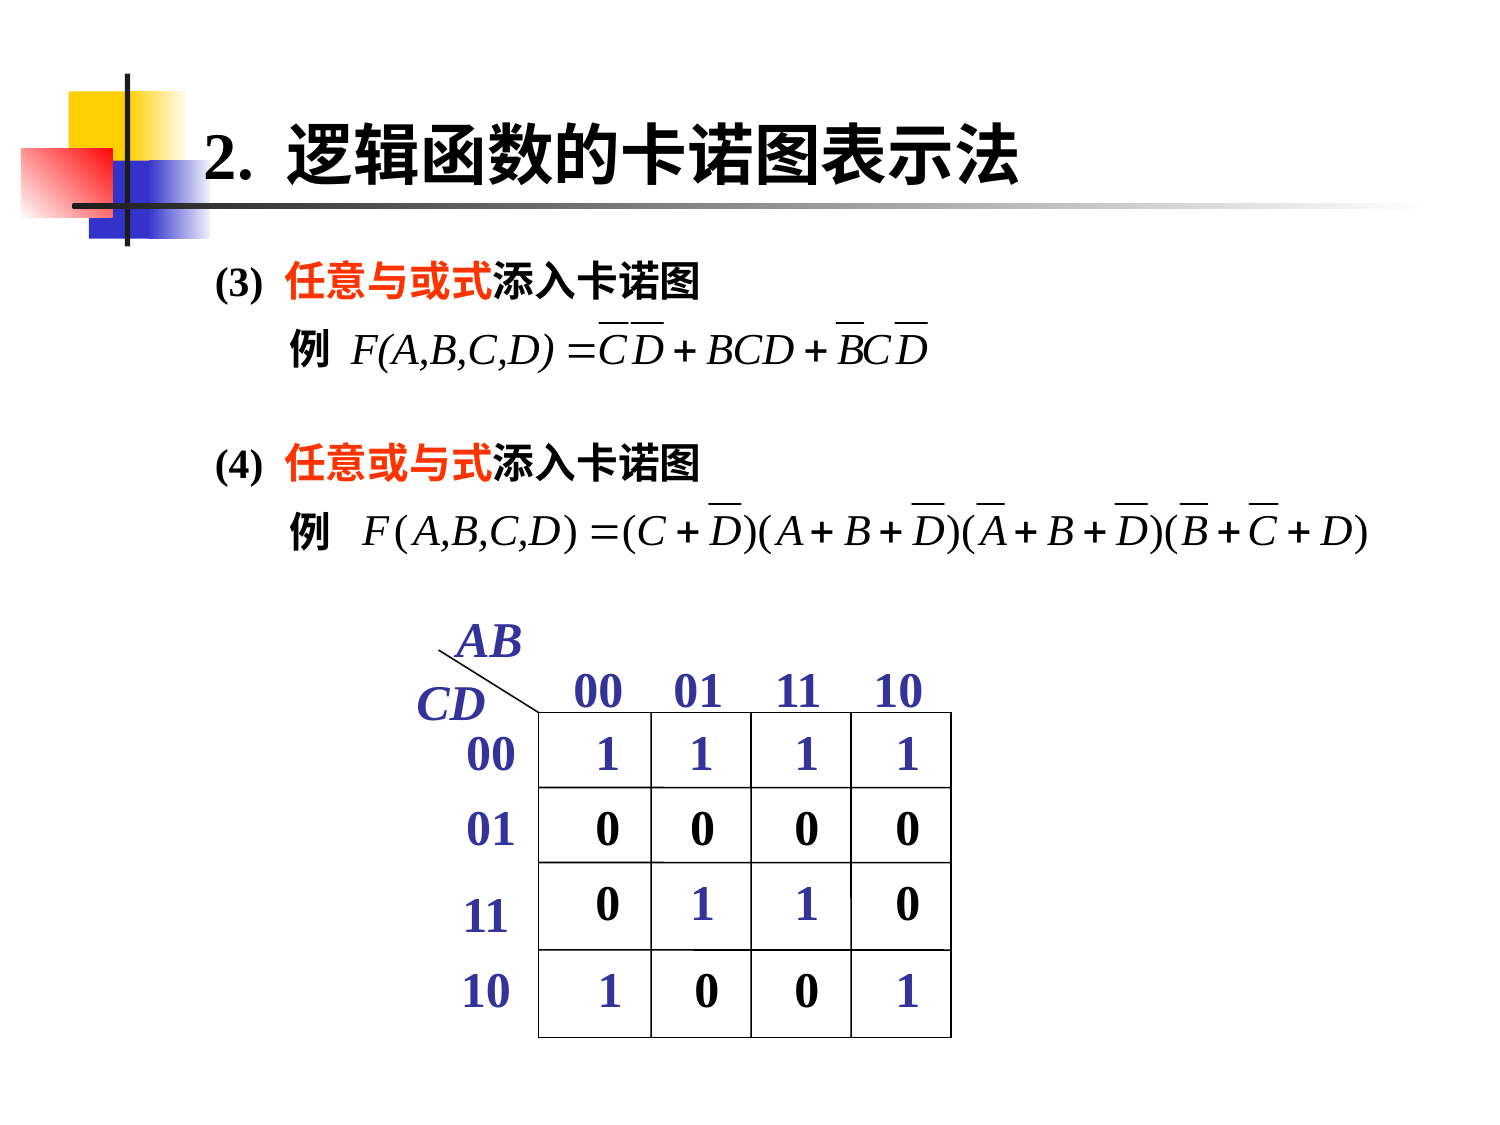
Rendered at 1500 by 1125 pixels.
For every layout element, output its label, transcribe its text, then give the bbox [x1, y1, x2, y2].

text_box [353, 493, 1376, 564]
text_box CD [401, 662, 433, 738]
title 2. 逻辑函数的卡诺图表示法 [188, 12, 1468, 200]
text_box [342, 312, 938, 383]
text_box AB [441, 600, 538, 648]
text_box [438, 649, 952, 1038]
text_box (3) 任意与或式添入卡诺图 例 [199, 237, 1025, 381]
text_box (4) 任意或与式添入卡诺图 例 [199, 399, 1025, 569]
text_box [567, 712, 936, 1026]
